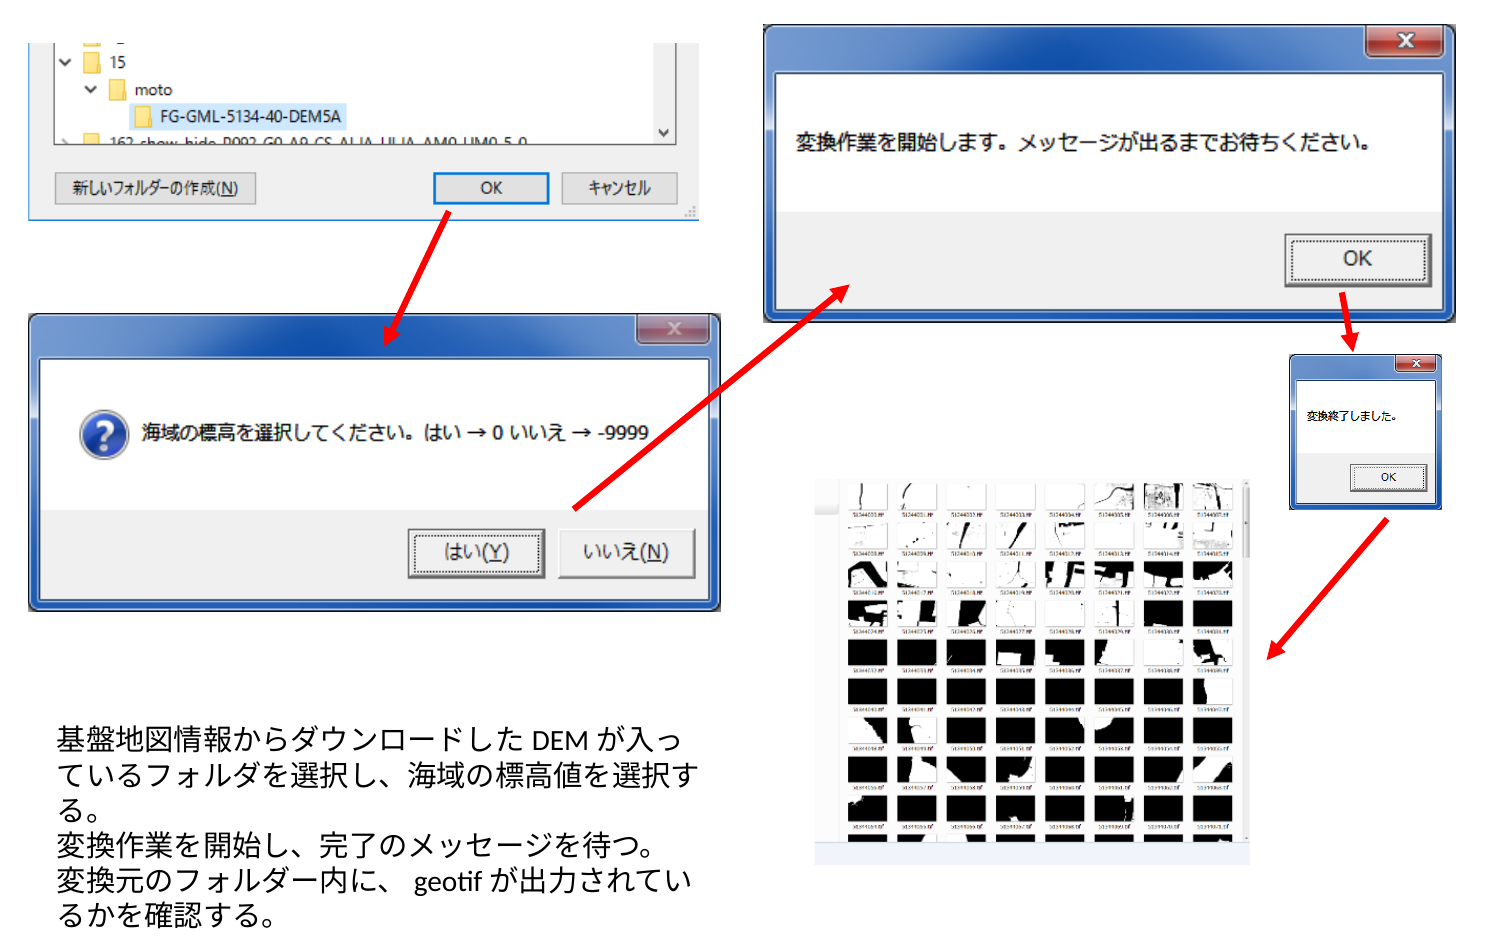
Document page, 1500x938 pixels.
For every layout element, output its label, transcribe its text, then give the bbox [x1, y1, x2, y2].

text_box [384, 211, 449, 347]
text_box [573, 284, 850, 510]
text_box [1266, 518, 1388, 661]
text_box 基盤地図情報からダウンロードしたDEMが入っているフォルダを選択し、海域の標高値を選択する。 変換作業を開始し、完了のメッセージを待つ。 変換元のフォルダー内に、geotifが出力されているかを確認する。 [42, 714, 721, 938]
picture [814, 479, 1250, 865]
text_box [1341, 292, 1354, 353]
picture [28, 43, 699, 221]
picture [28, 313, 721, 612]
picture [1289, 354, 1442, 510]
picture [763, 24, 1456, 323]
